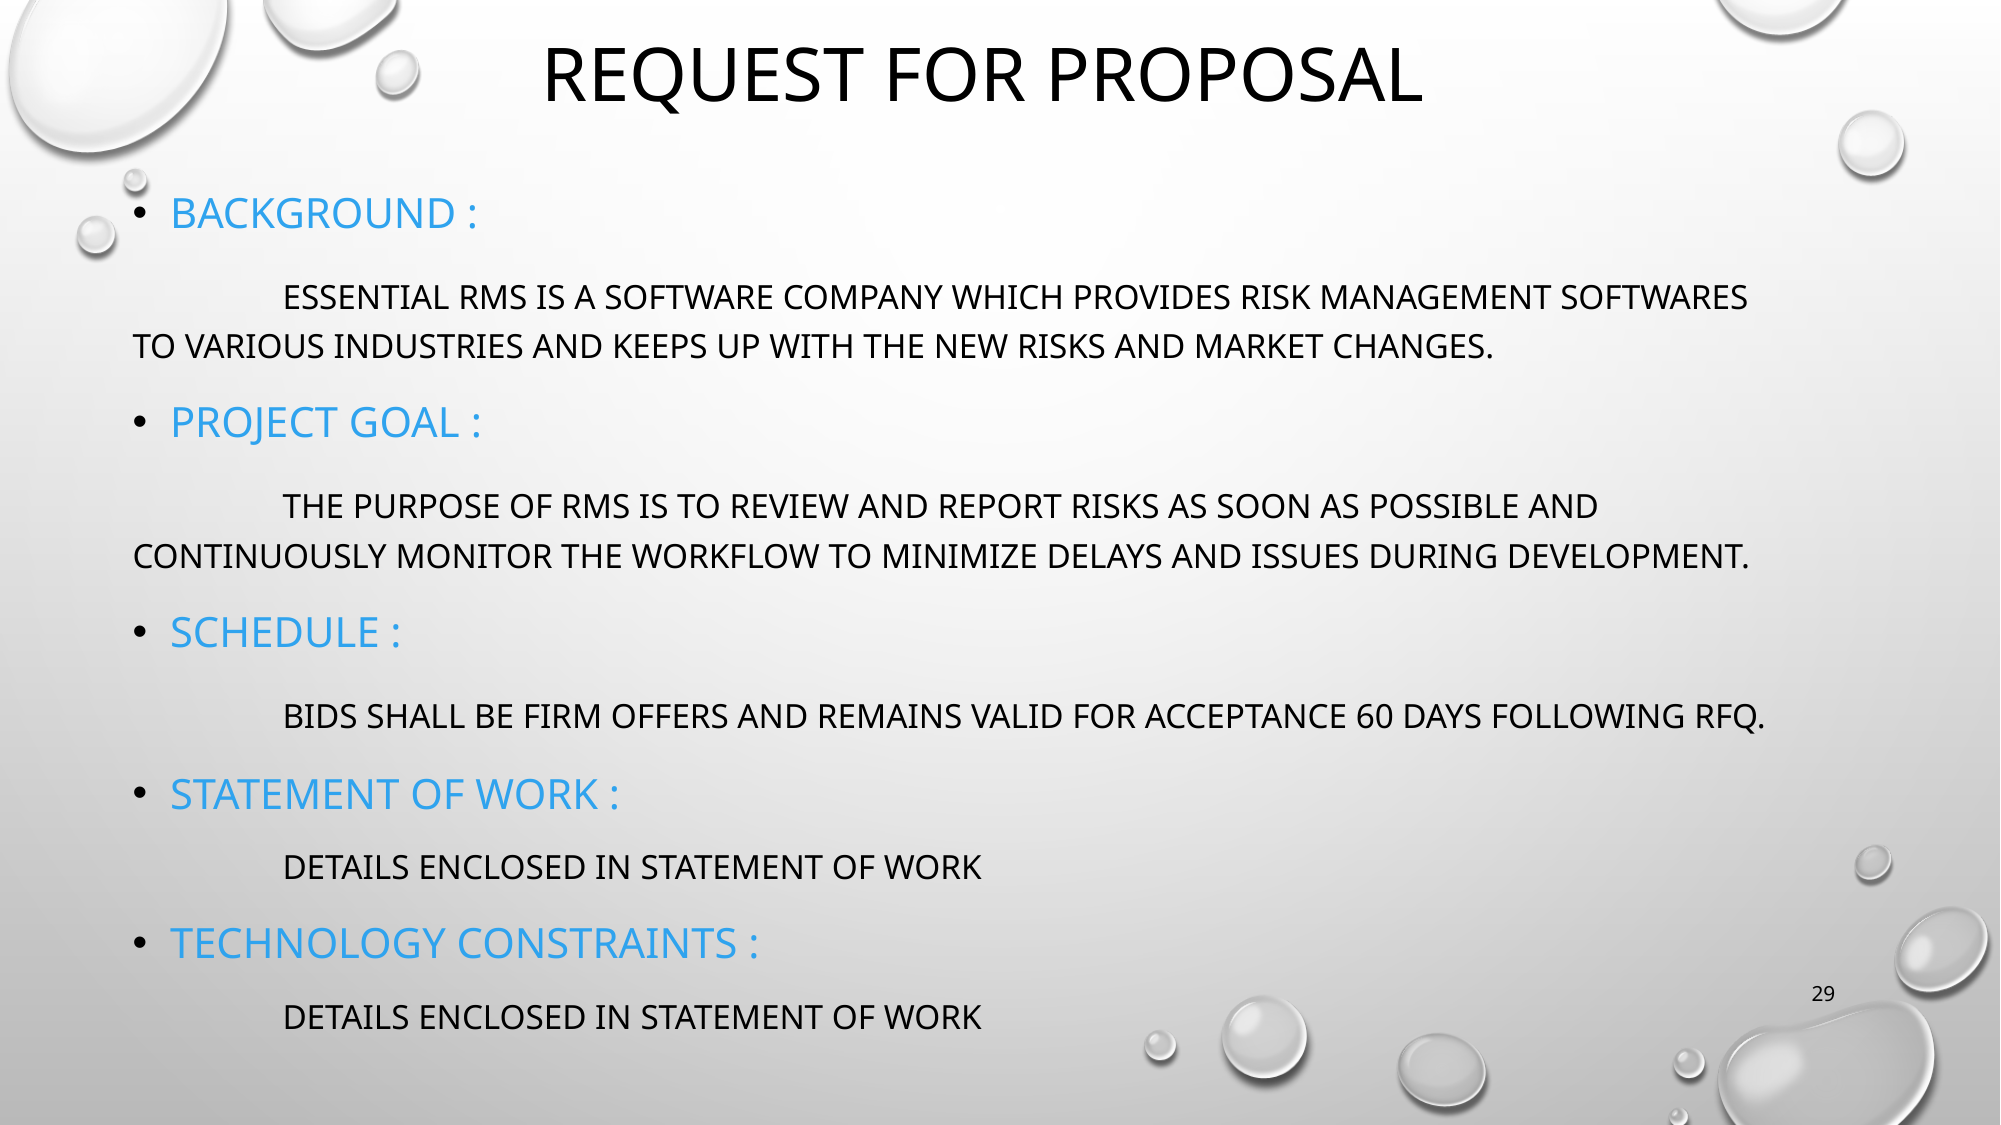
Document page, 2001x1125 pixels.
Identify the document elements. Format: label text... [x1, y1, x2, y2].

title REQUEST FOR PROPOSAL [133, 29, 1834, 125]
picture [0, 0, 2000, 1125]
slide_number 29 [1724, 965, 1851, 1025]
list Background : Essential rms is a software company which provides risk management softwares to various industries and keeps up with the new risks and market changes. Project goal : the purpose of rms is to review and report risks as soon as possible and continuously monitor the workflow to minimize delays and issues during development. Schedule : BIDS SHALL BE FIRM OFFERS AND REMAINS VALID FOR ACCEPTANCE 60 DAYS FOLLOWING RFQ. STATEMENT OF WORK : DETAILS ENCLOSED IN STATEMENT OF WORK TECHNOLOGY CONSTRAINTS : DETAILS ENCLOSED IN STATEMENT OF WORK [117, 169, 1818, 1084]
